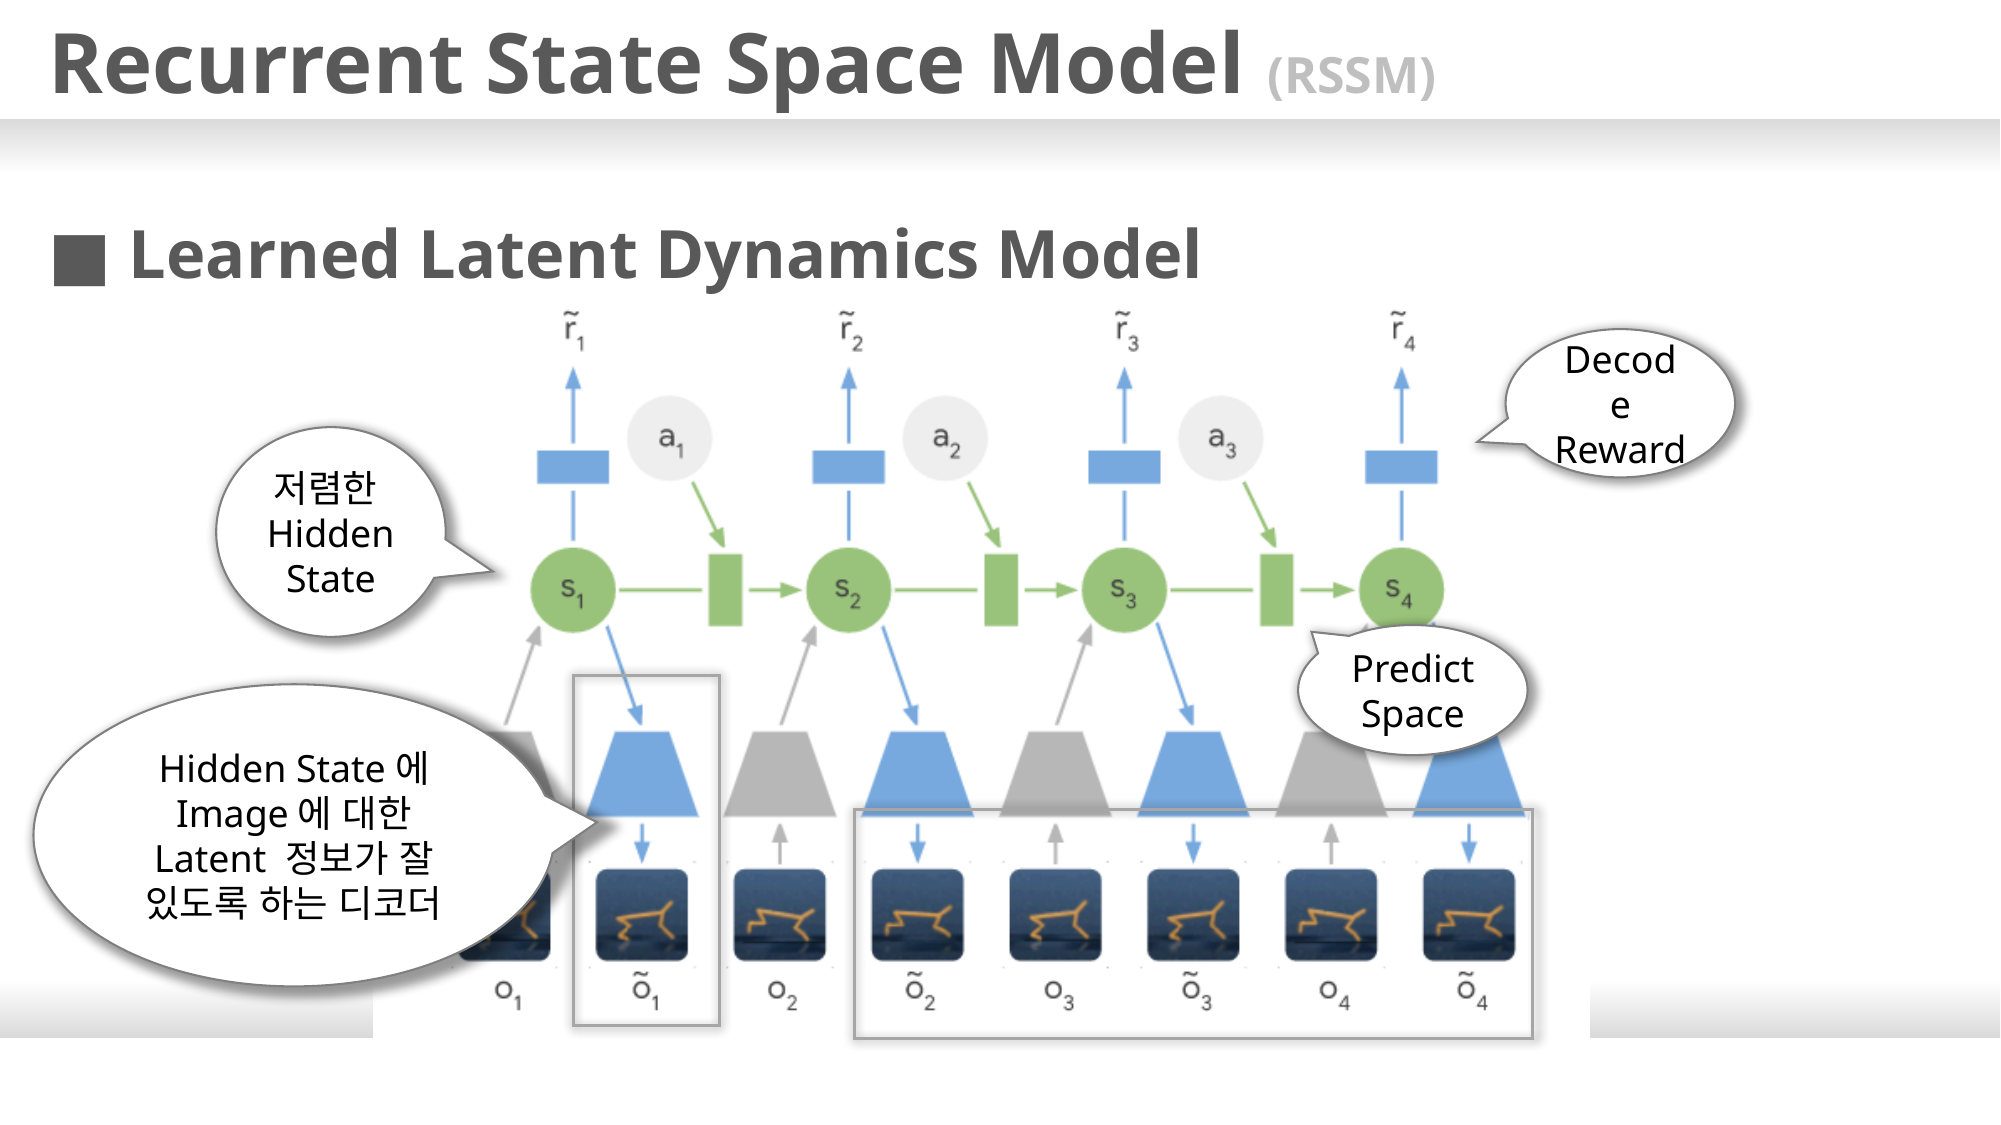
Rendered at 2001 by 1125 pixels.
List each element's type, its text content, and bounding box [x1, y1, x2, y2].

text_box ■ Learned Latent Dynamics Model [33, 147, 1533, 301]
text_box 저렴한 Hidden State [215, 426, 373, 638]
text_box Decode Reward [1590, 328, 1737, 479]
text_box Recurrent State Space Model (RSSM) [33, 10, 2000, 120]
text_box [0, 118, 2000, 193]
picture [373, 285, 1590, 1039]
text_box [1590, 963, 2000, 1038]
text_box [0, 963, 373, 1038]
text_box Hidden State에 Image에 대한 Latent 정보가 잘 있도록 하는 디코더 [32, 683, 373, 988]
